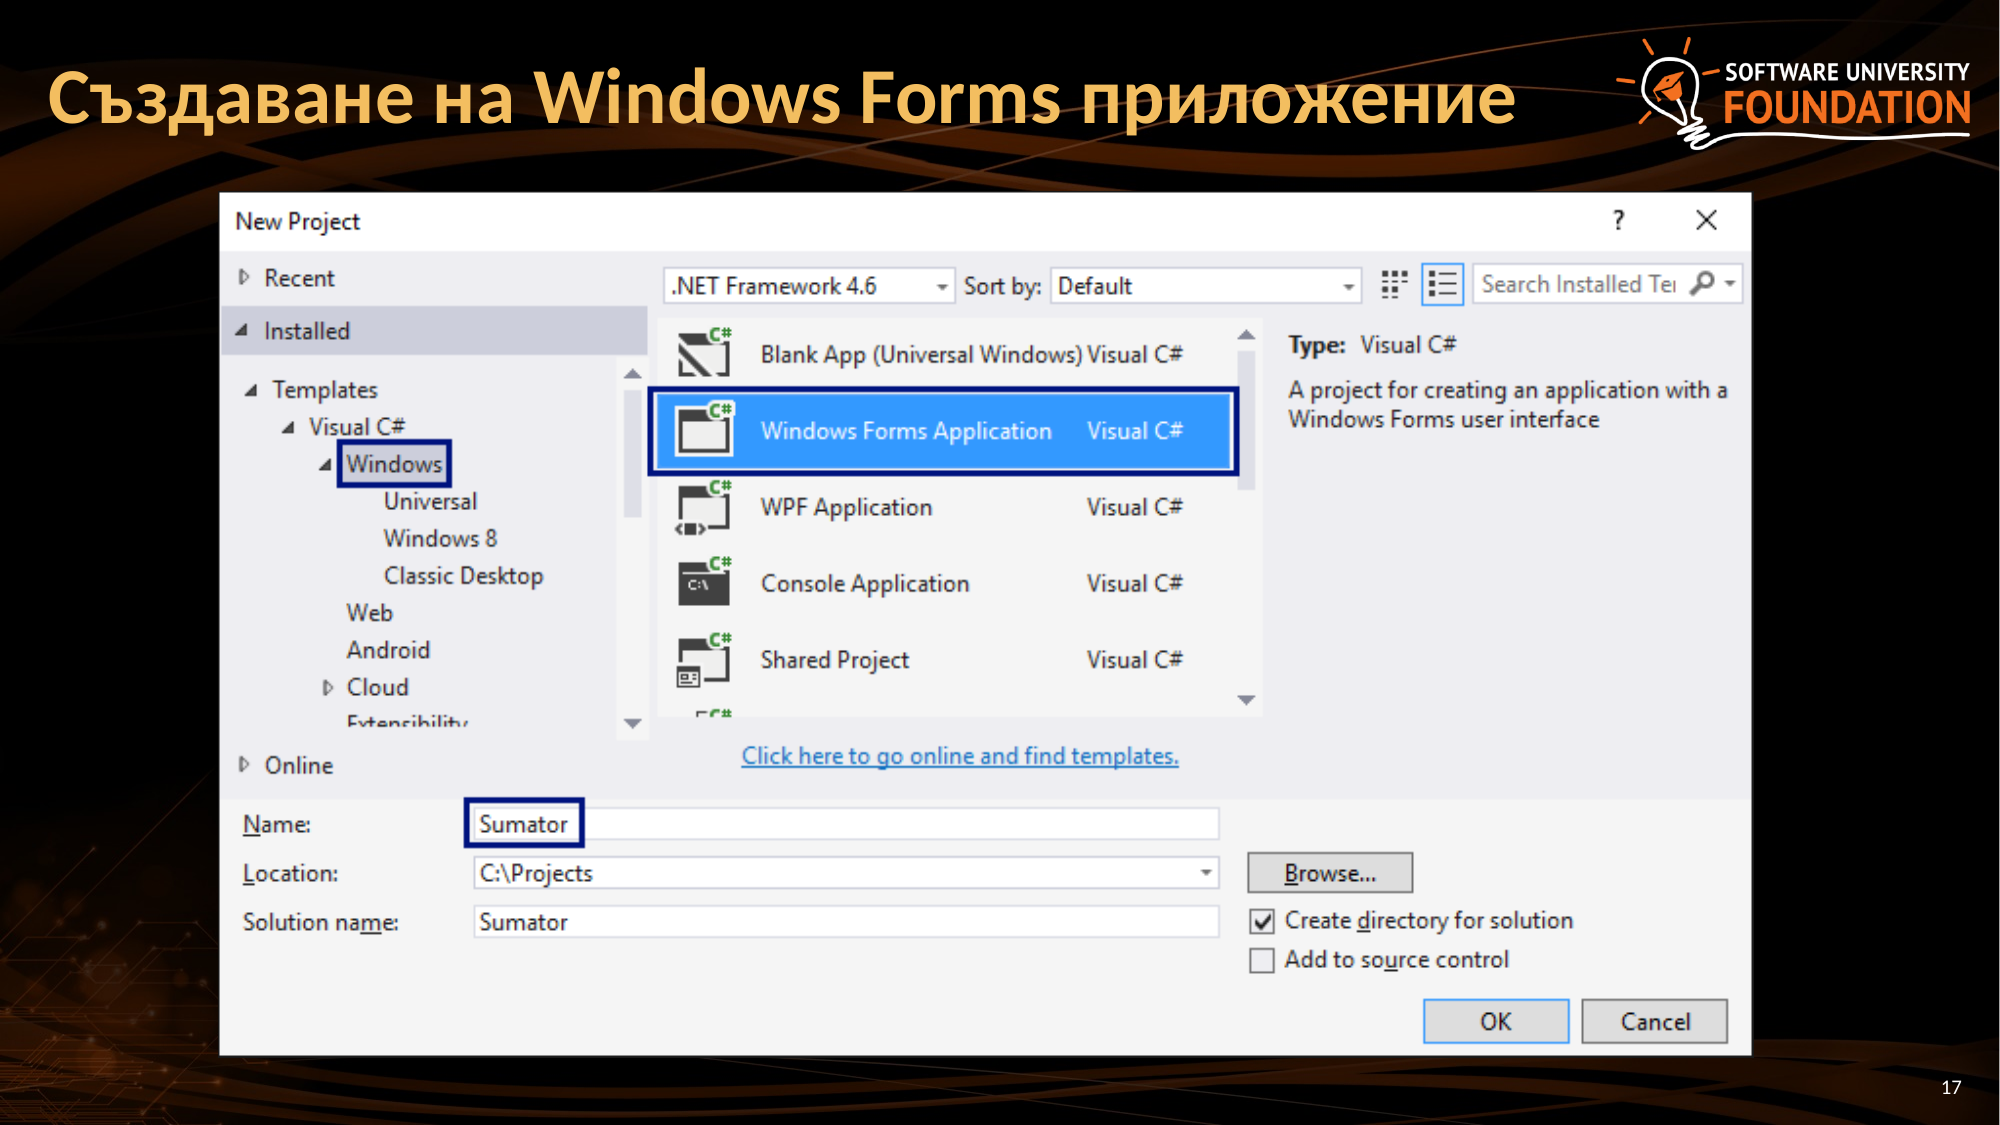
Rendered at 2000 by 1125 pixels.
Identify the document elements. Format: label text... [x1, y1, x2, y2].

slide_number 17 [1897, 1070, 1968, 1103]
picture [0, 0, 2000, 1125]
title Създаване на Windows Forms приложение [30, 6, 1602, 189]
